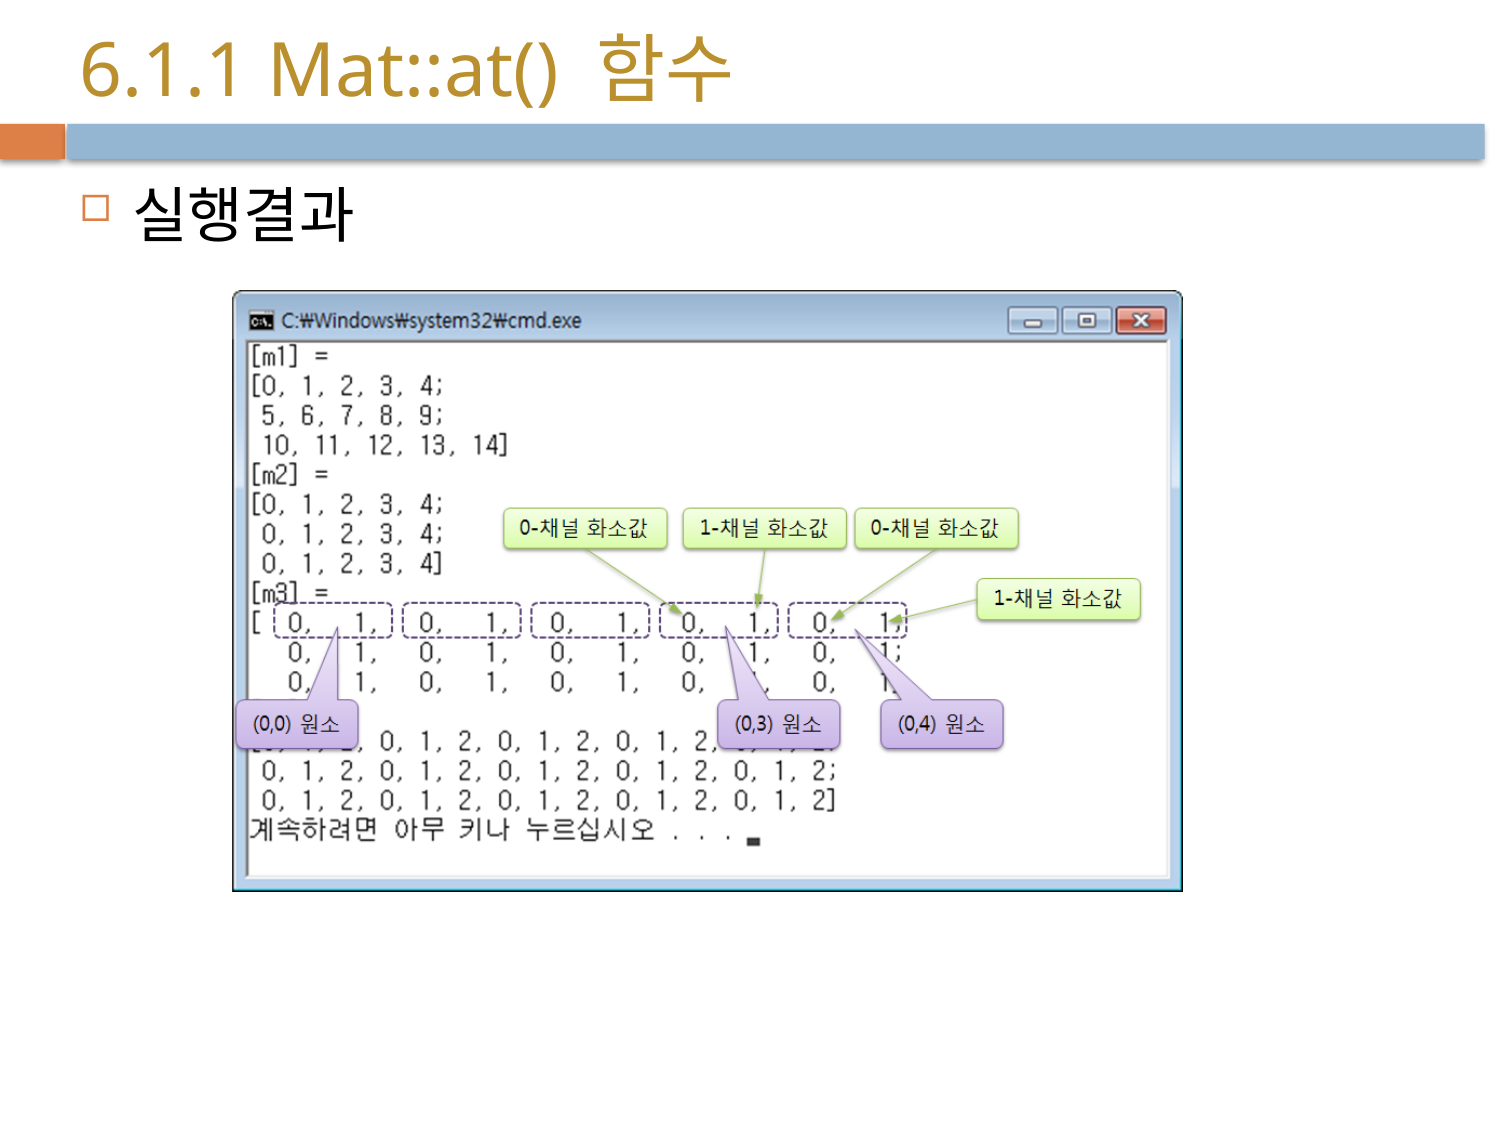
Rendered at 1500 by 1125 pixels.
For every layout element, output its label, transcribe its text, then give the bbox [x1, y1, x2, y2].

list 실행결과 [64, 169, 1471, 1056]
picture [229, 290, 1184, 892]
title 6.1.1 Mat::at() 함수 [64, 7, 1471, 126]
